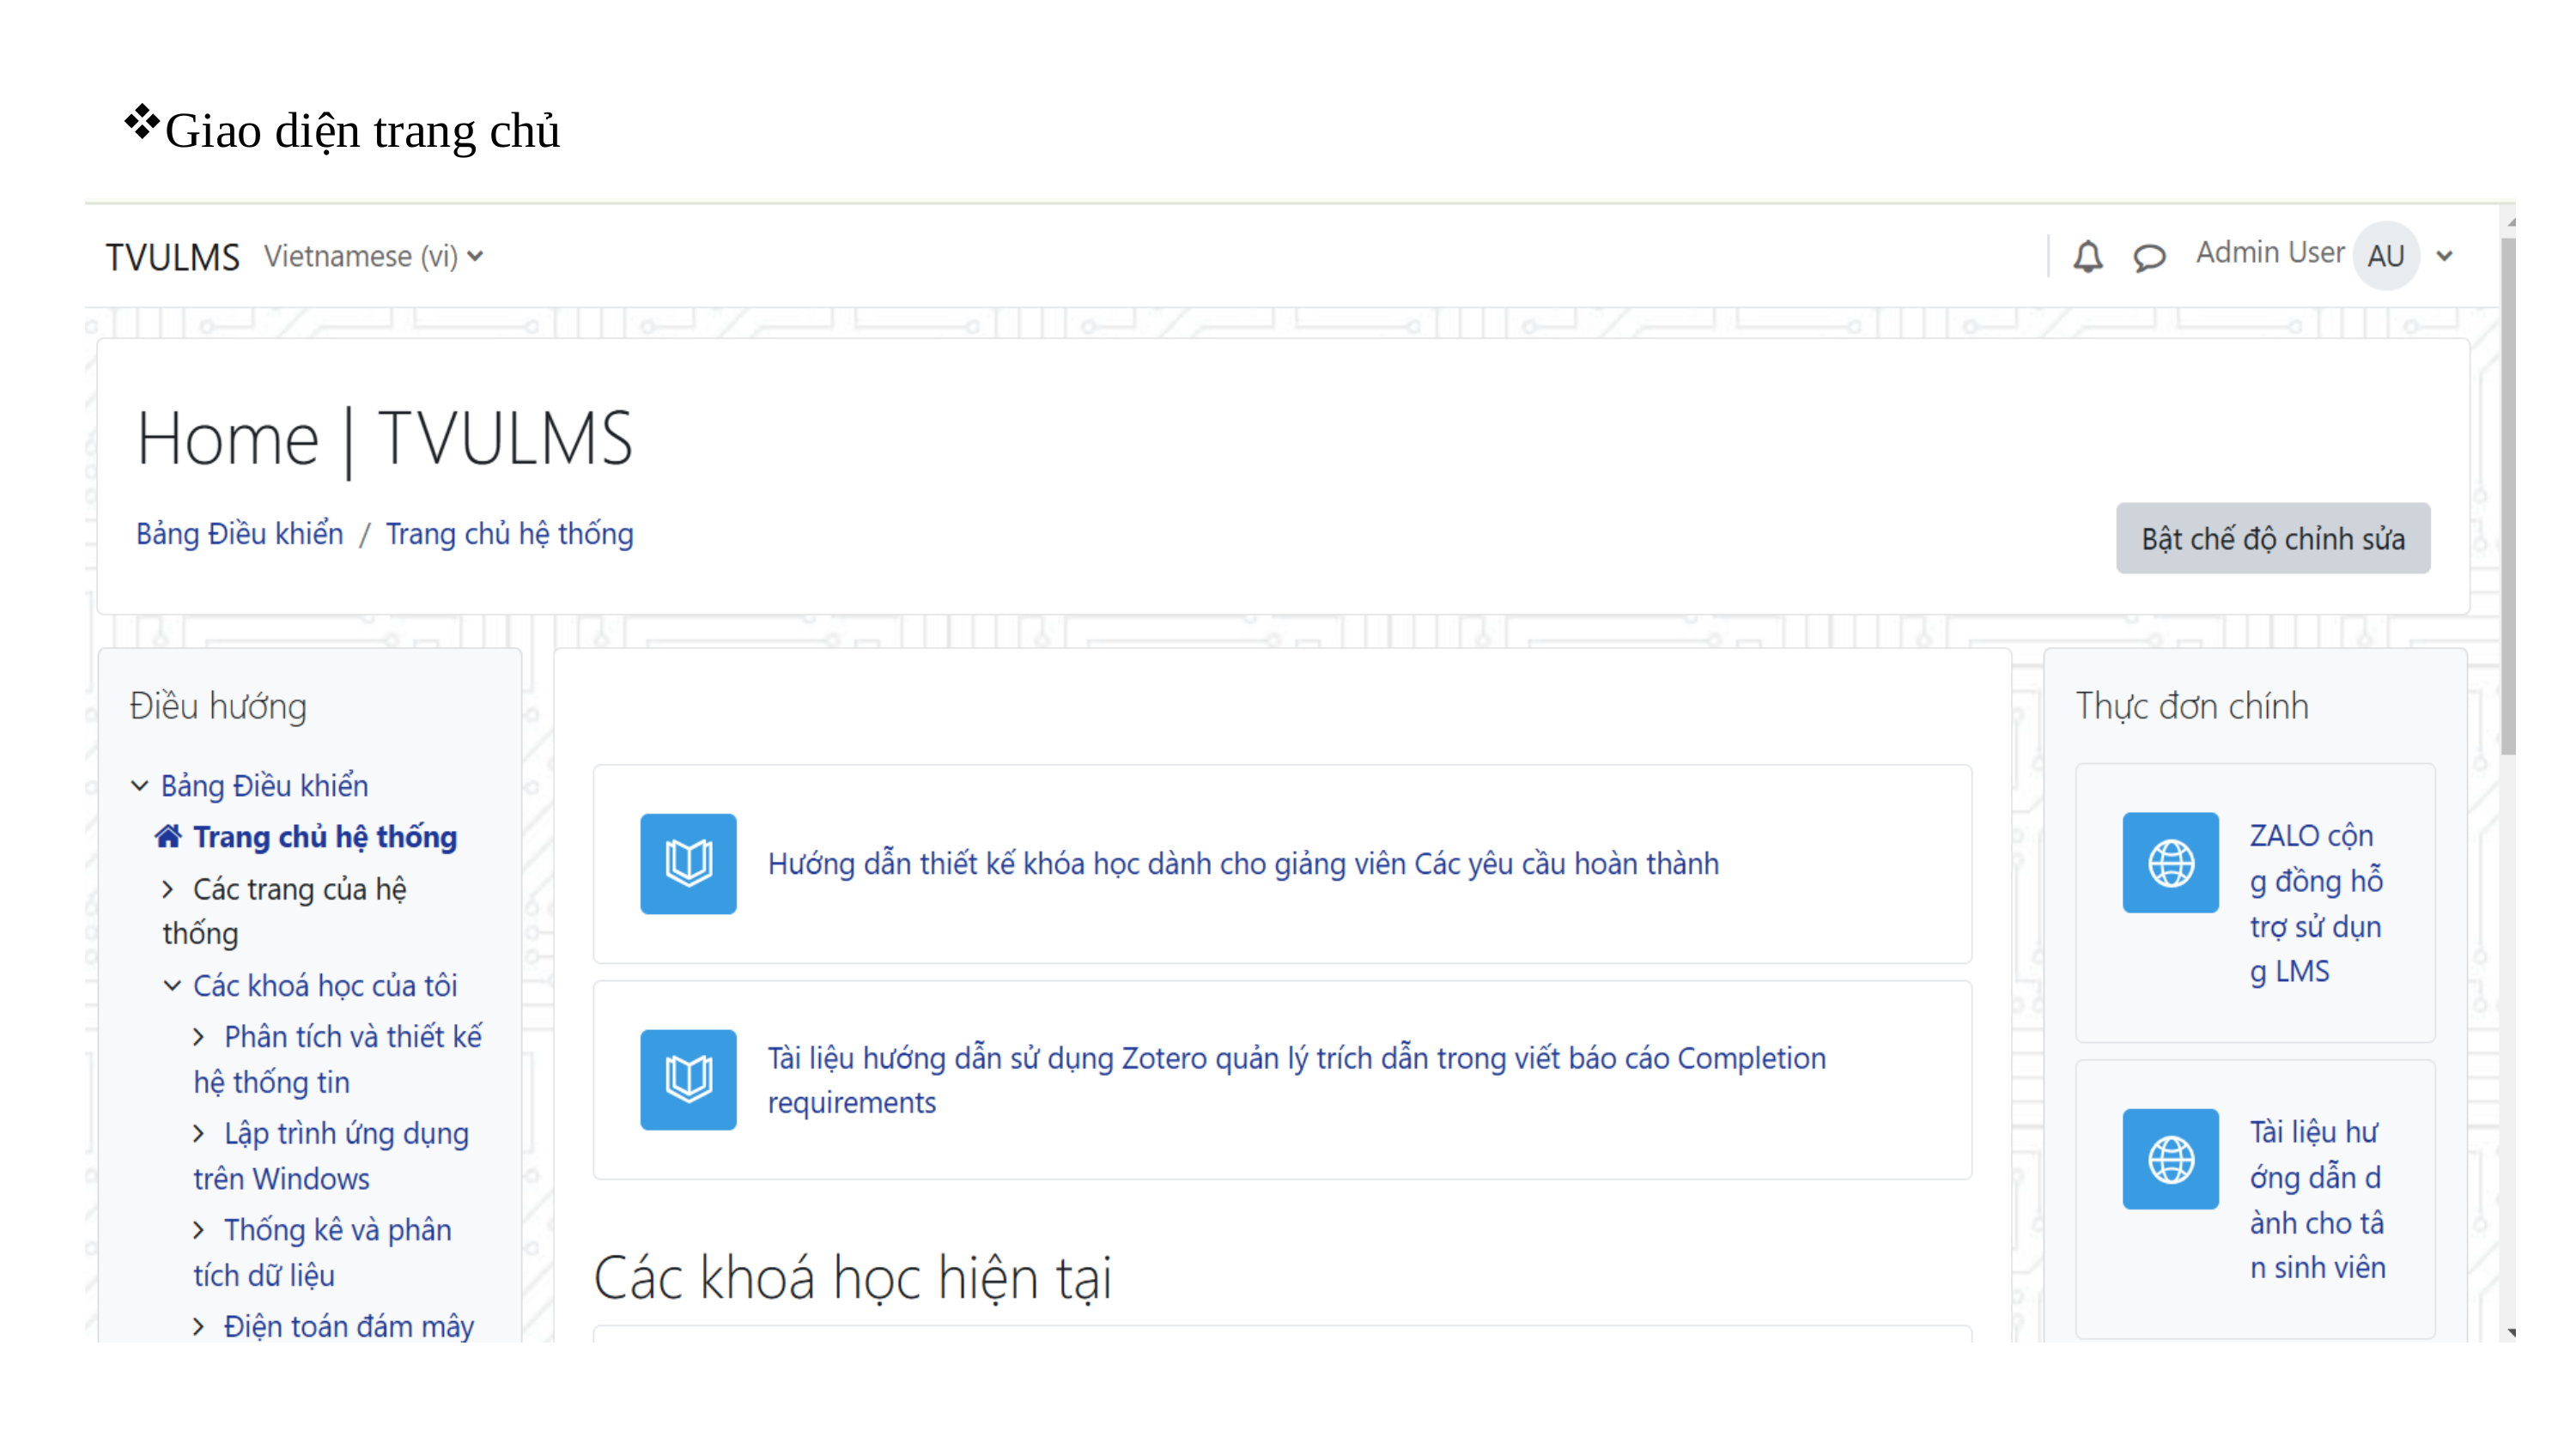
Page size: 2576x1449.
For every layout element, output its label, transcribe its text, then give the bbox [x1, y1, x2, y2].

text_box Giao diện trang chủ [106, 91, 698, 164]
picture [85, 197, 2516, 1343]
